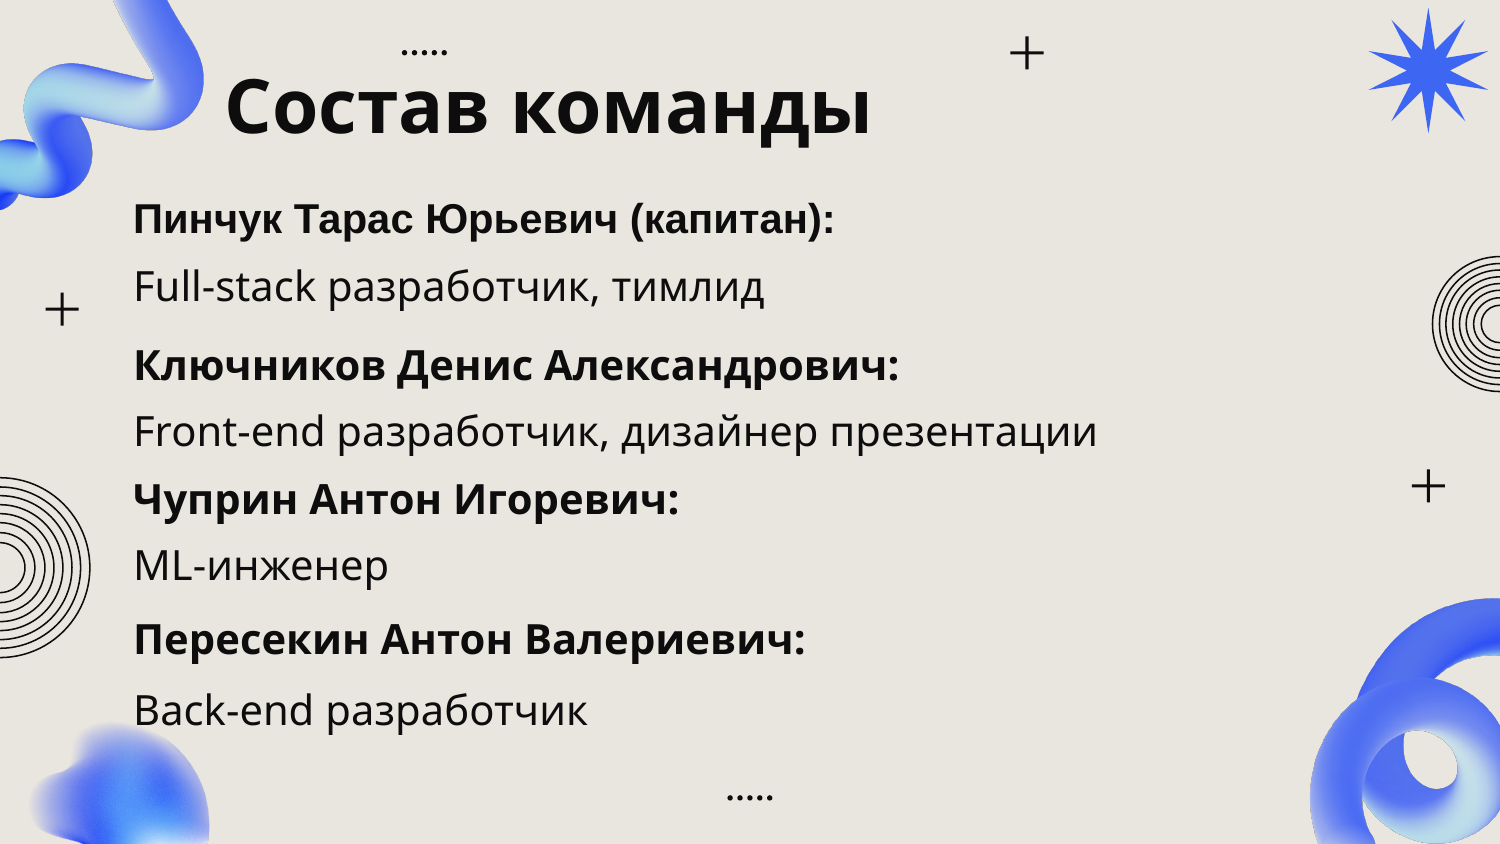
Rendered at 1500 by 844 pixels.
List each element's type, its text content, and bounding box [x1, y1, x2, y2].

text_box Full-stack разработчик, тимлид [118, 236, 1212, 302]
picture [1255, 515, 1500, 844]
title Состав команды [209, 53, 1474, 148]
text_box Чуприн Антон Игоревич: [118, 472, 1034, 516]
picture [0, 0, 226, 221]
text_box Пересекин Антон Валериевич: [118, 611, 1034, 661]
text_box Ключников Денис Александрович: [118, 338, 1034, 381]
picture [4, 694, 230, 844]
subtitle Пинчук Тарас Юрьевич (капитан): [118, 192, 1034, 236]
text_box Front-end разработчик, дизайнер презентации [118, 381, 1324, 447]
text_box ML-инженер [118, 516, 1212, 581]
text_box Back-end разработчик [118, 661, 1212, 726]
